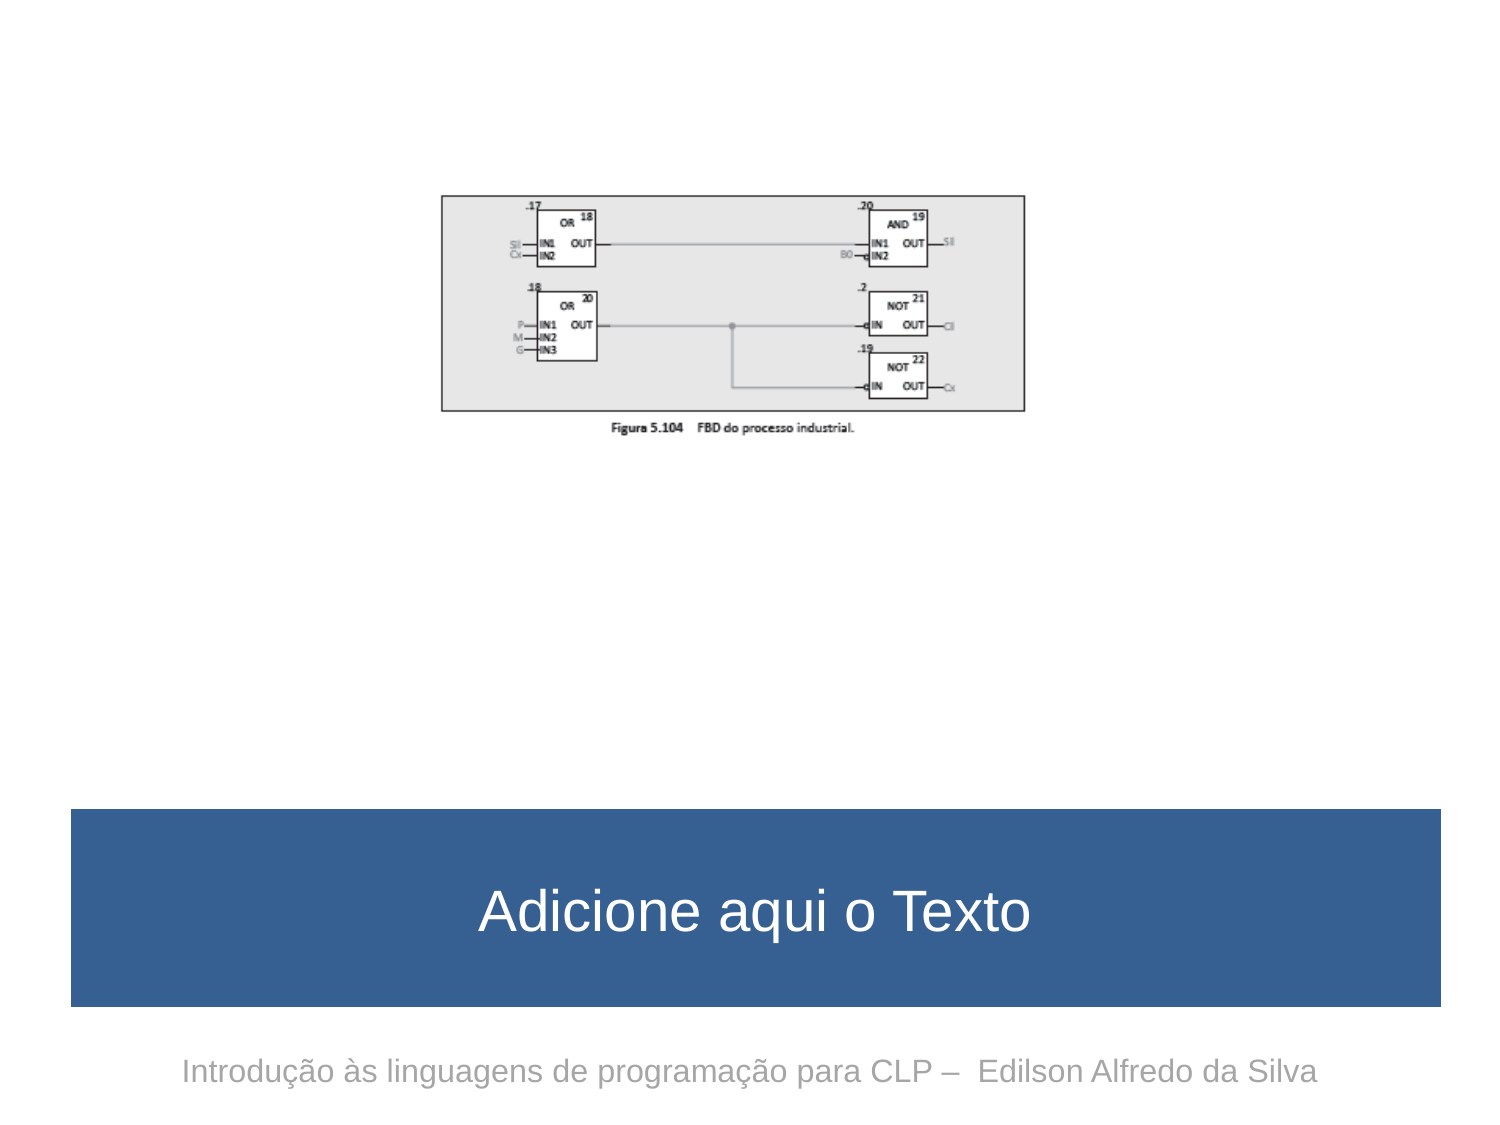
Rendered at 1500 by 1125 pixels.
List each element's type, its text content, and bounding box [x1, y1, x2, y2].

footer Introdução às linguagens de programação para CLP – Edilson Alfredo da Silva [0, 1042, 1500, 1103]
picture [407, 172, 1063, 456]
text_box Adicione aqui o Texto [70, 808, 1442, 1008]
